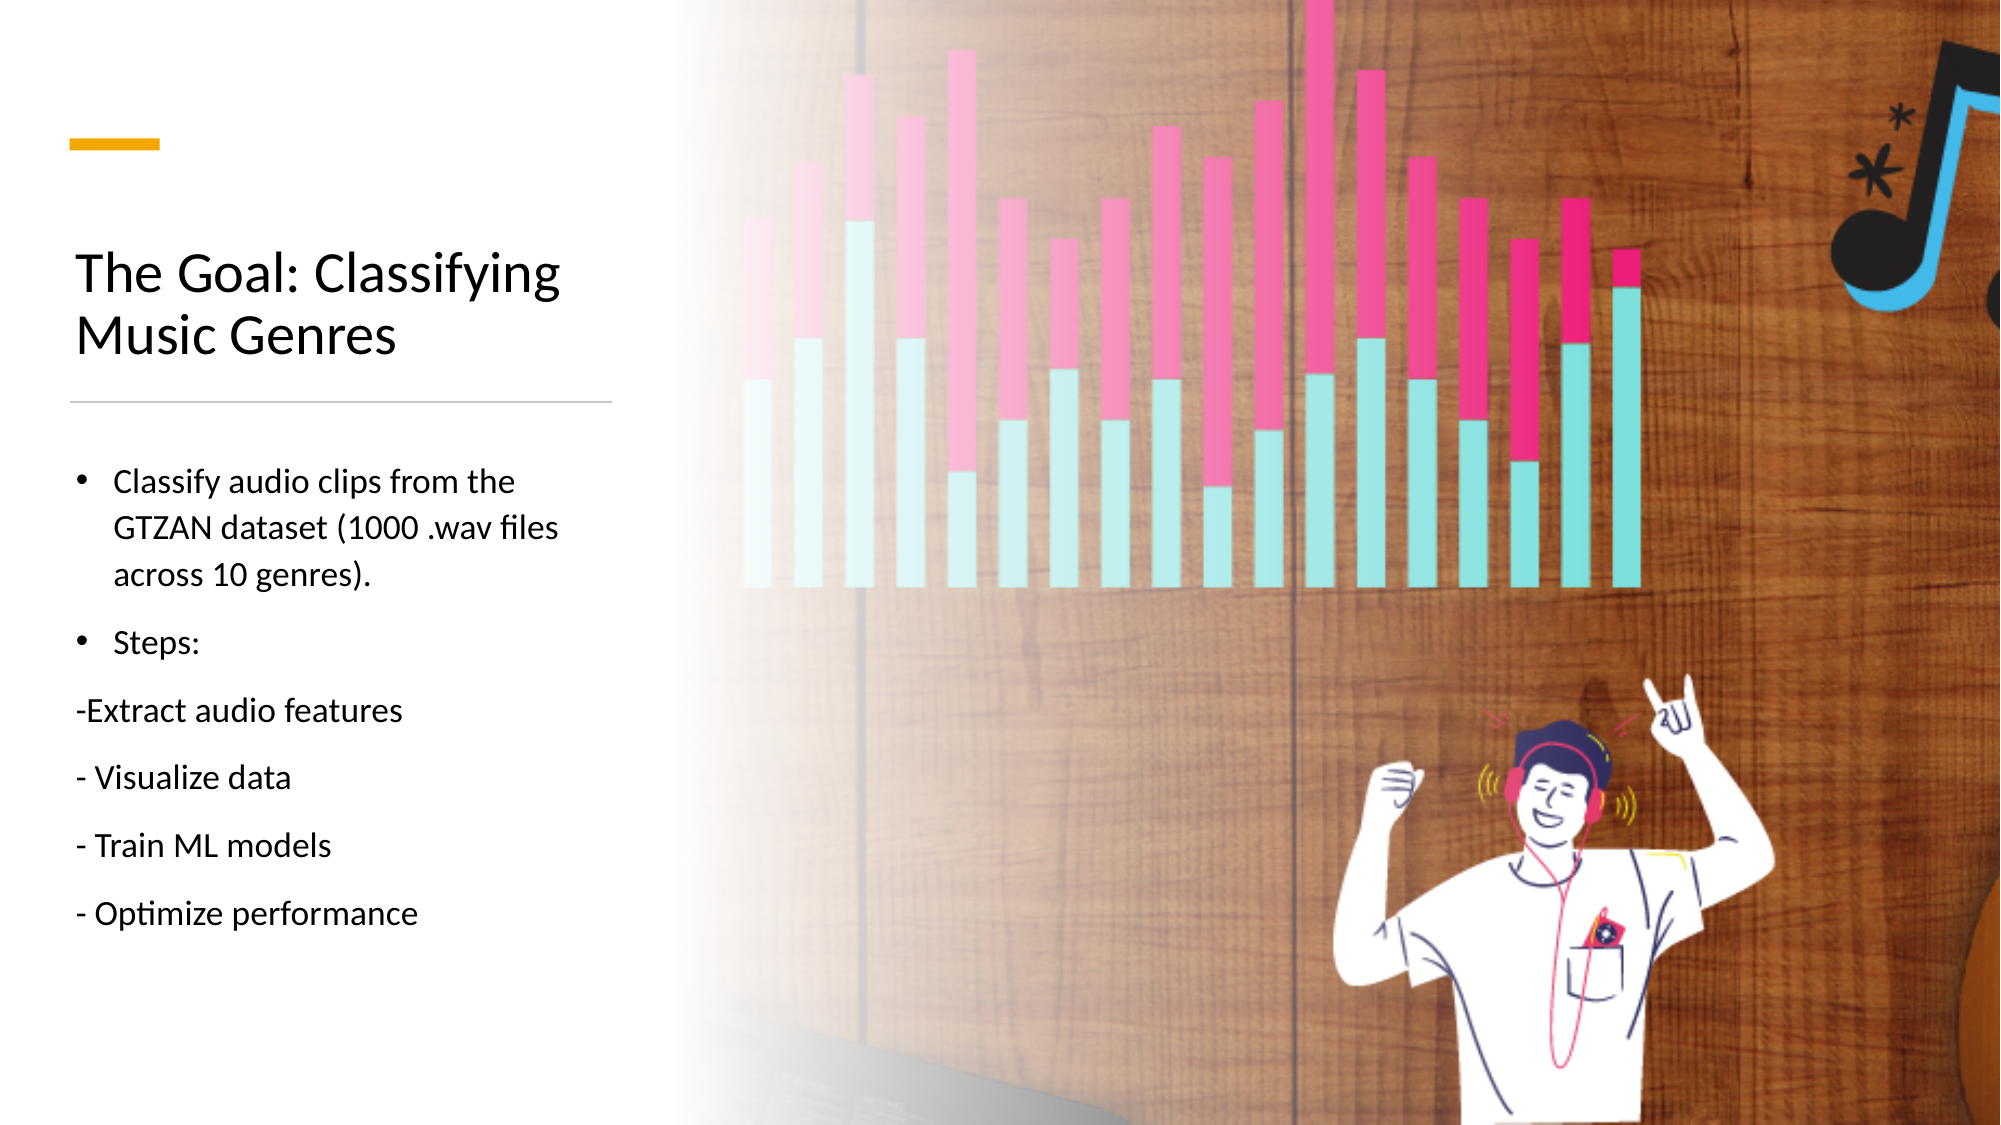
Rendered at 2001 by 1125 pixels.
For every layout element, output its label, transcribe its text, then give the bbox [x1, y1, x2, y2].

list Classify audio clips from the GTZAN dataset (1000 .wav files across 10 genres). Steps: -Extract audio features - Visualize data - Train ML models - Optimize performance [60, 445, 577, 972]
picture [577, 0, 2000, 1125]
title The Goal: Classifying Music Genres [60, 190, 577, 375]
text_box [0, 0, 577, 1125]
text_box [69, 137, 161, 151]
